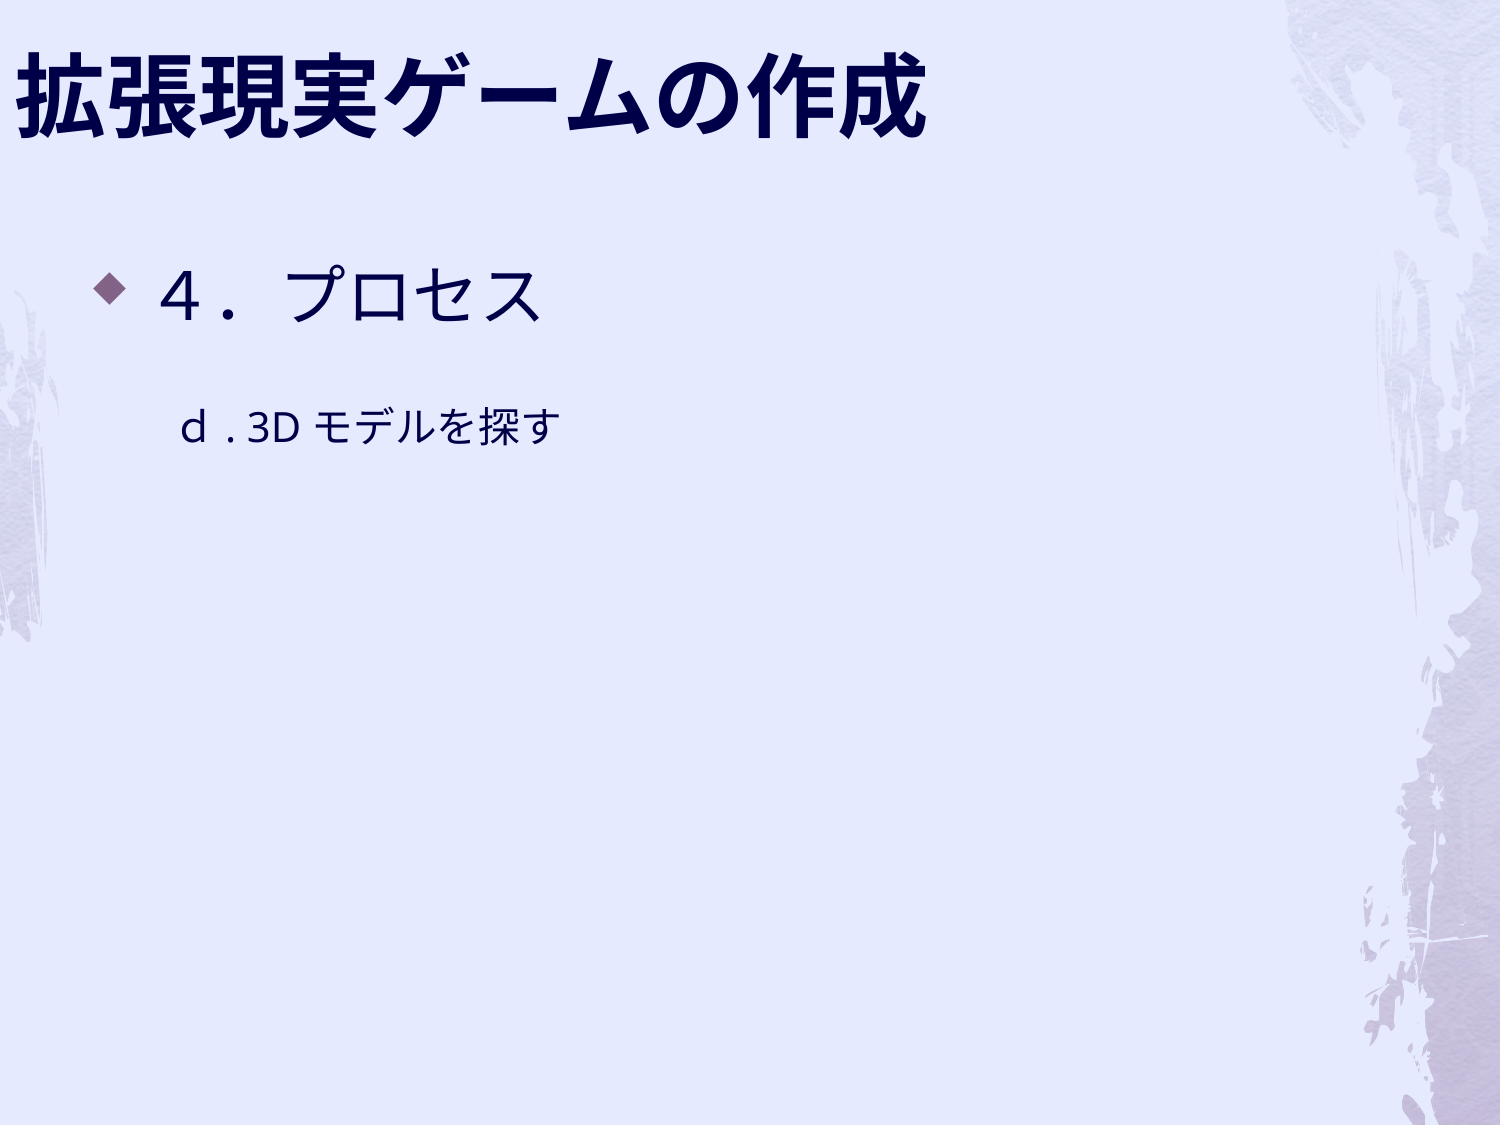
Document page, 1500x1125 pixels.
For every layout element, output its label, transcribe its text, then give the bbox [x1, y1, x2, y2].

text_box 拡張現実ゲームの作成 [0, 0, 1467, 188]
list ４．プロセス ｄ. 3Dモデルを探す [75, 246, 1425, 989]
